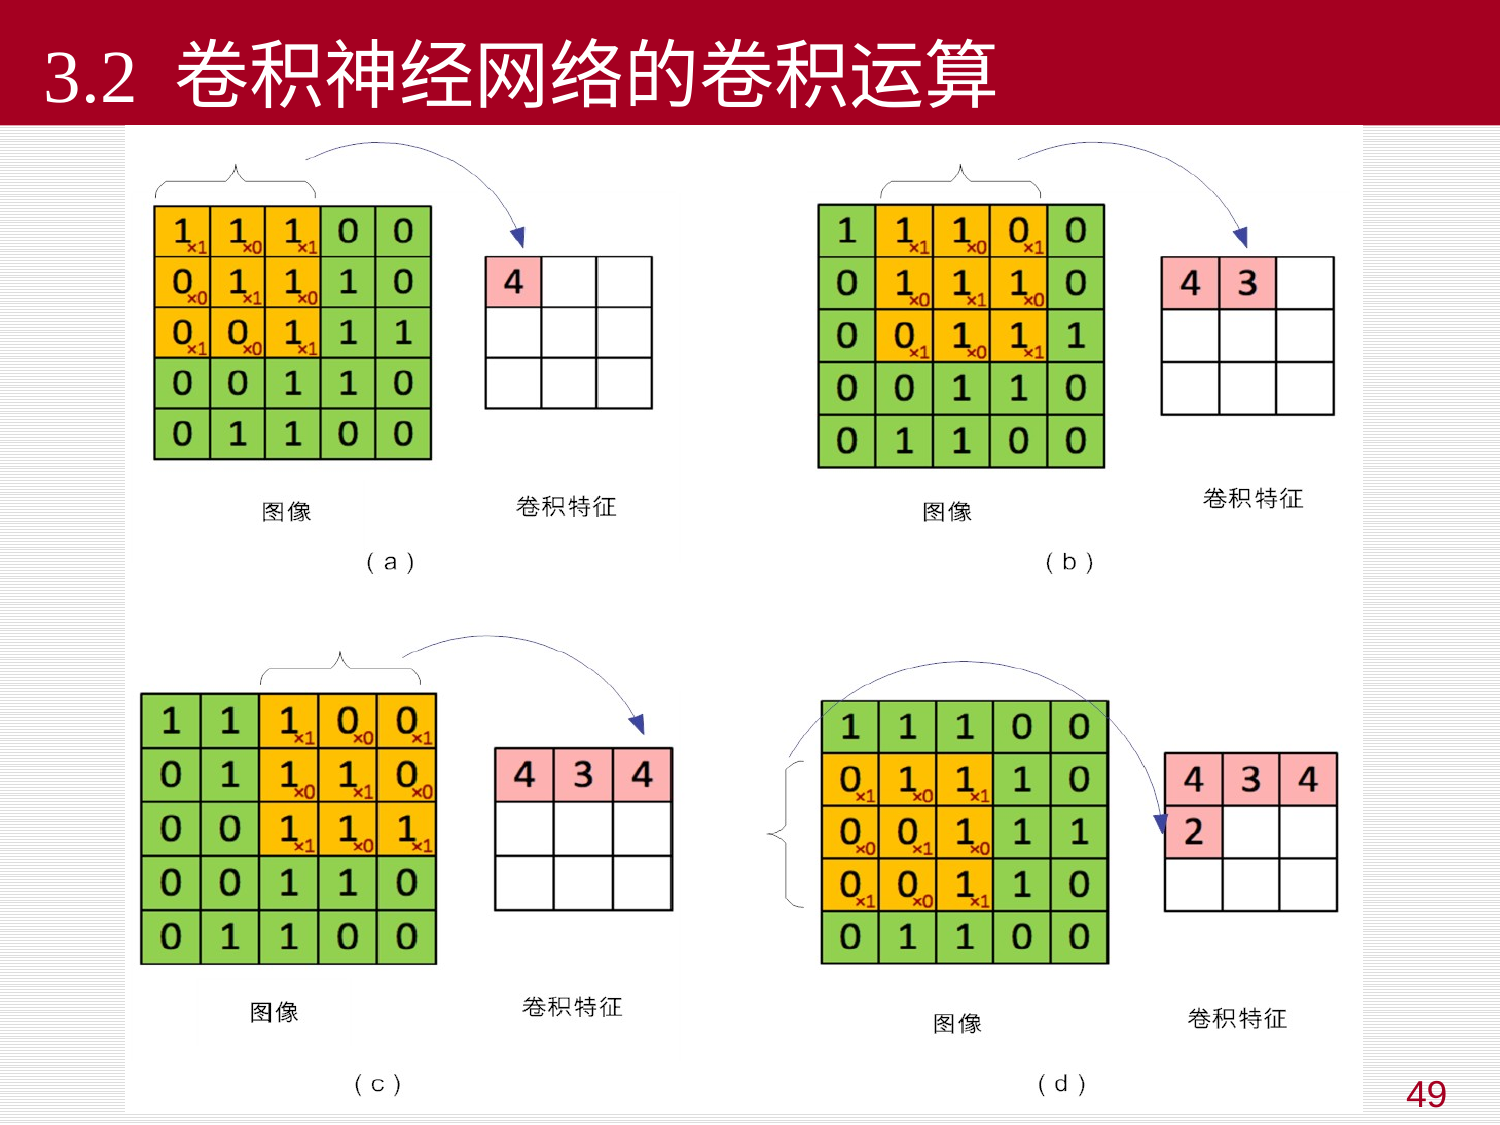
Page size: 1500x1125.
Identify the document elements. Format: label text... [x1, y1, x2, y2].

title 3.2 卷积神经网络的卷积运算 [0, 0, 1500, 126]
picture [124, 125, 1363, 1113]
slide_number 49 [1355, 1062, 1463, 1122]
